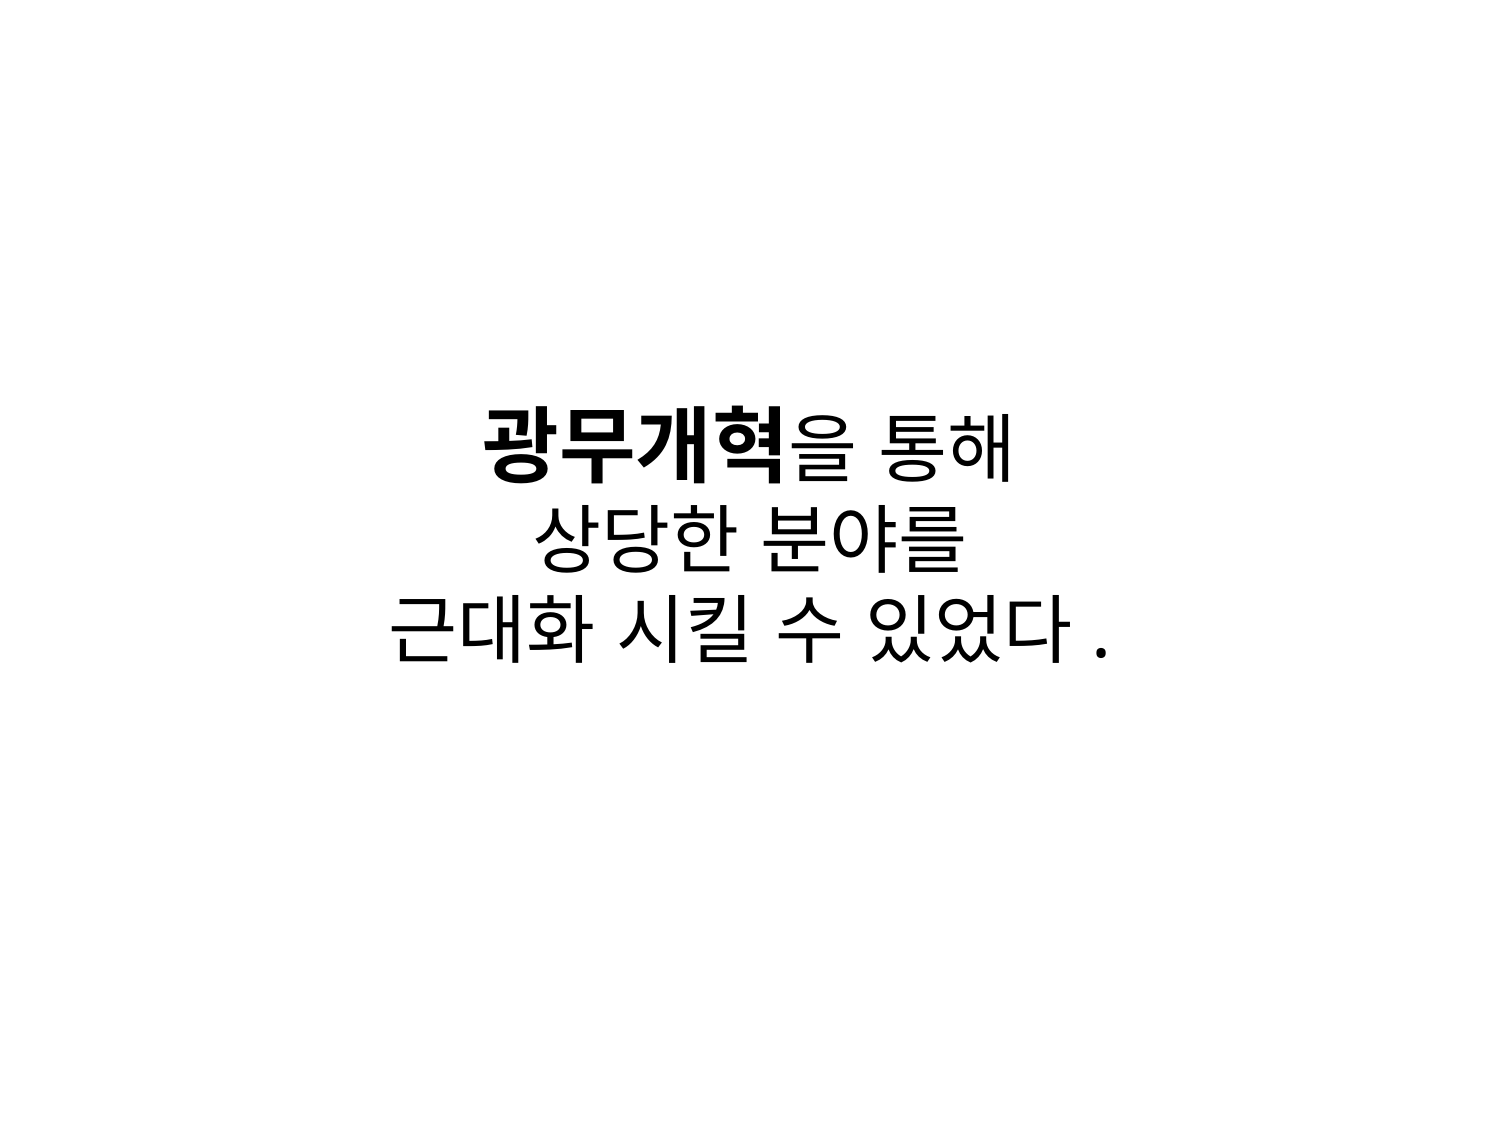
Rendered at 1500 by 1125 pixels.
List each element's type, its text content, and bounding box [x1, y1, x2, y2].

text_box 광무개혁을 통해 상당한 분야를 근대화 시킬 수 있었다. [374, 385, 1126, 681]
